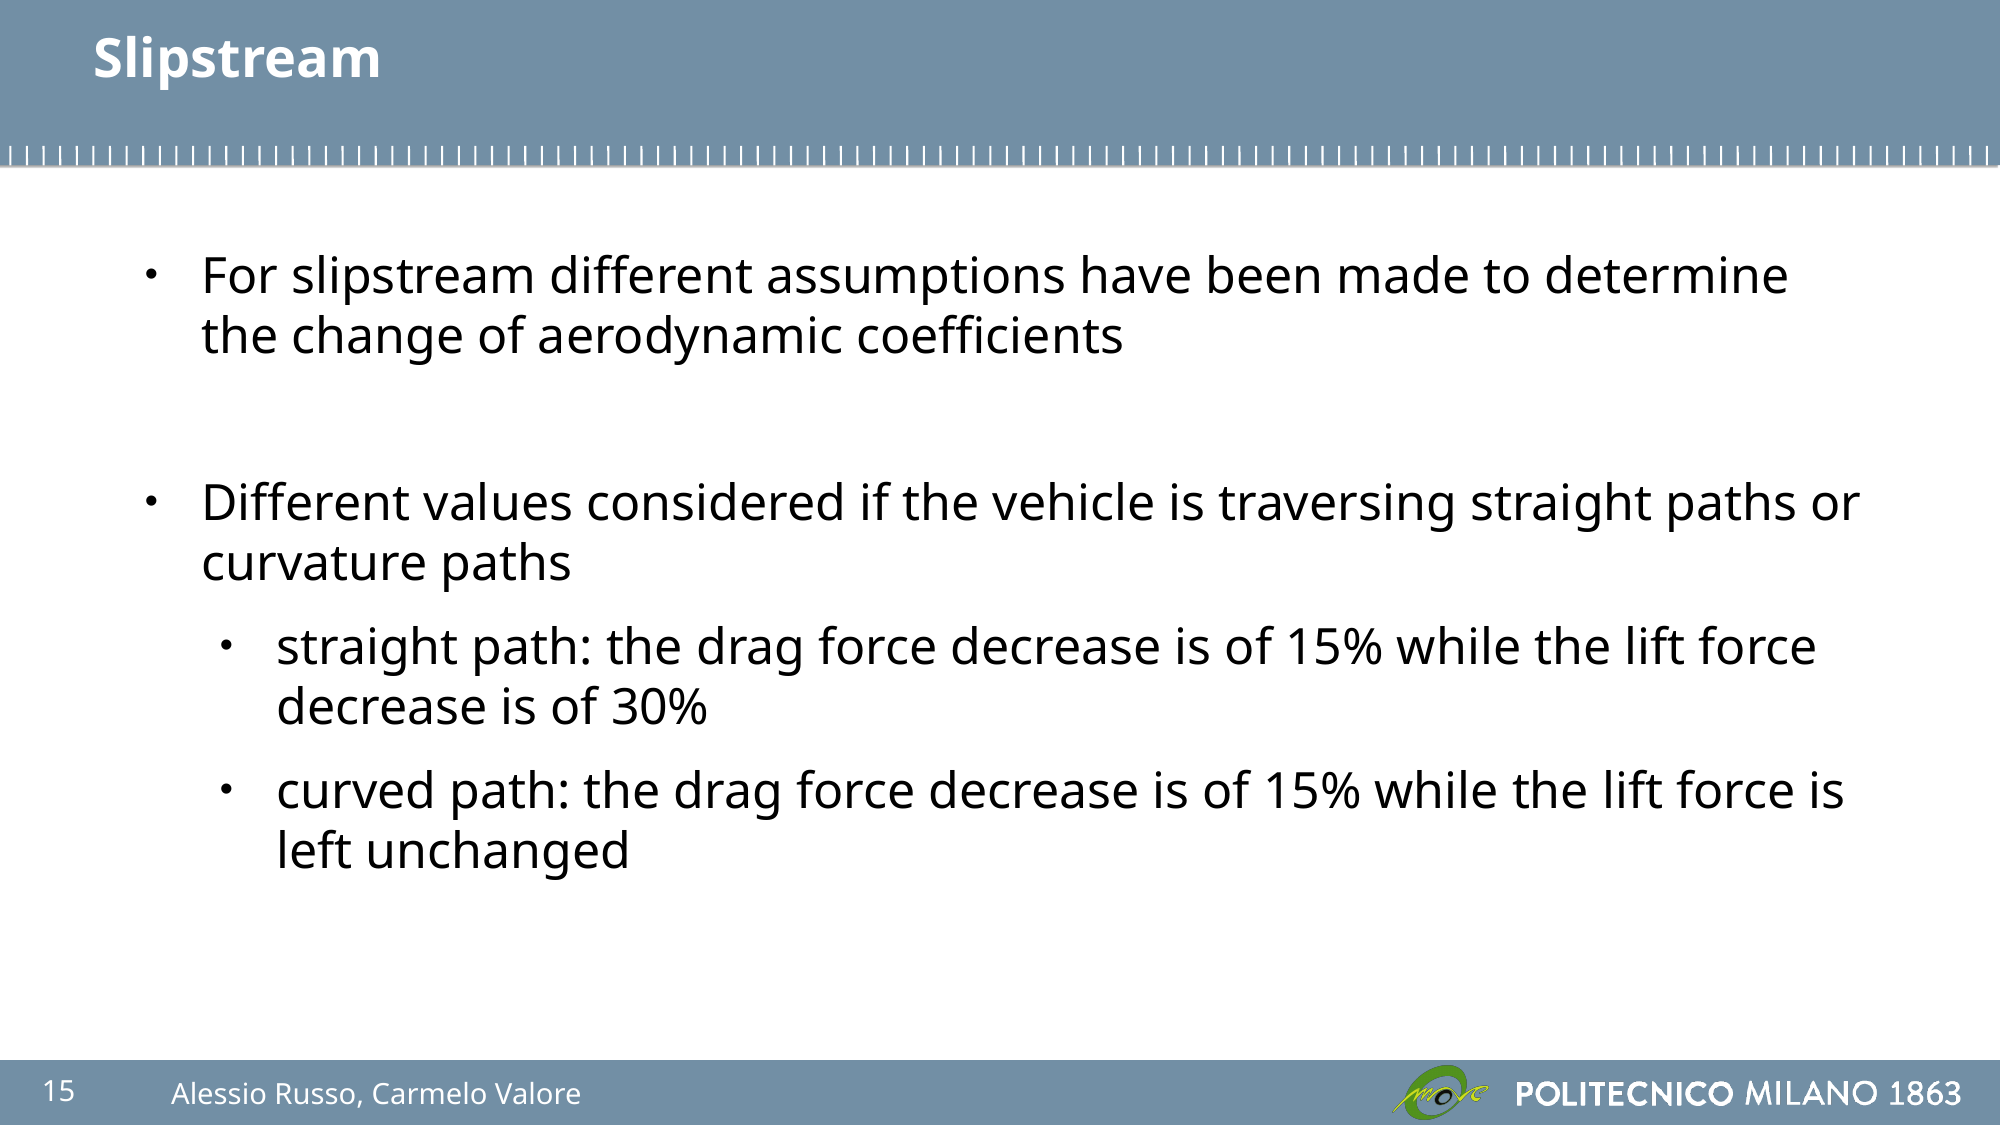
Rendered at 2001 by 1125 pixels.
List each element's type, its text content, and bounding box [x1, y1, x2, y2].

text_box Slipstream [78, 17, 1922, 95]
text_box Alessio Russo, Carmelo Valore [156, 1093, 1007, 1123]
picture [1510, 1068, 1967, 1117]
picture [1392, 1093, 1489, 1120]
text_box For slipstream different assumptions have been made to determine the change of aerodynamic coefficients Different values considered if the vehicle is traversing straight paths or curvature paths straight path: the drag force decrease is of 15% while the lift force decrease is of 30% curved path: the drag force decrease is of 15% while the lift force is left unchanged [41, 236, 1885, 1093]
text_box 15 [7, 1062, 110, 1123]
